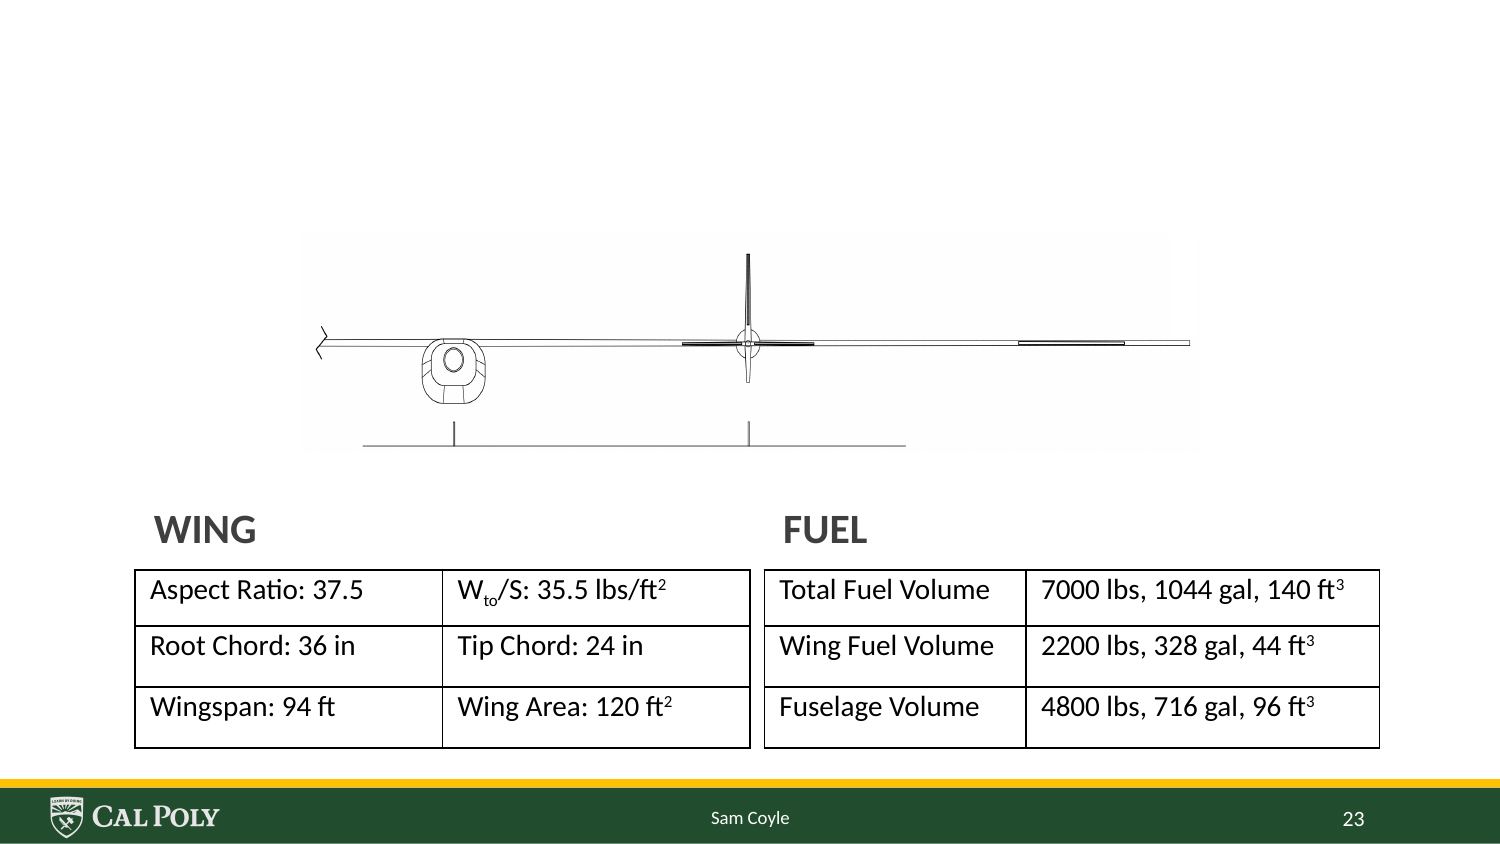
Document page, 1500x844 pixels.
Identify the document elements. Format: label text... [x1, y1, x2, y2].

list WING [135, 500, 750, 569]
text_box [300, 234, 1200, 453]
table_cell Wing Fuel Volume [765, 627, 1025, 686]
table_cell 2200 lbs, 328 gal, 44 ft3 [1027, 627, 1379, 686]
table_header 7000 lbs, 1044 gal, 140 ft3 [1027, 571, 1379, 625]
slide_number 23 [1218, 794, 1380, 840]
table_cell Fuselage Volume [765, 688, 1025, 747]
table_cell Tip Chord: 24 in [443, 627, 749, 686]
text_box FUEL [764, 499, 1380, 569]
table_header Aspect Ratio: 37.5 [136, 571, 442, 625]
table_cell Wing Area: 120 ft2 [443, 688, 749, 747]
table_header Wto/S: 35.5 lbs/ft2 [443, 571, 749, 625]
table_cell Wingspan: 94 ft [136, 688, 442, 747]
table_header Total Fuel Volume [765, 571, 1025, 625]
table_cell Root Chord: 36 in [136, 627, 442, 686]
table_cell 4800 lbs, 716 gal, 96 ft3 [1027, 688, 1379, 747]
footer Sam Coyle [453, 794, 1047, 840]
